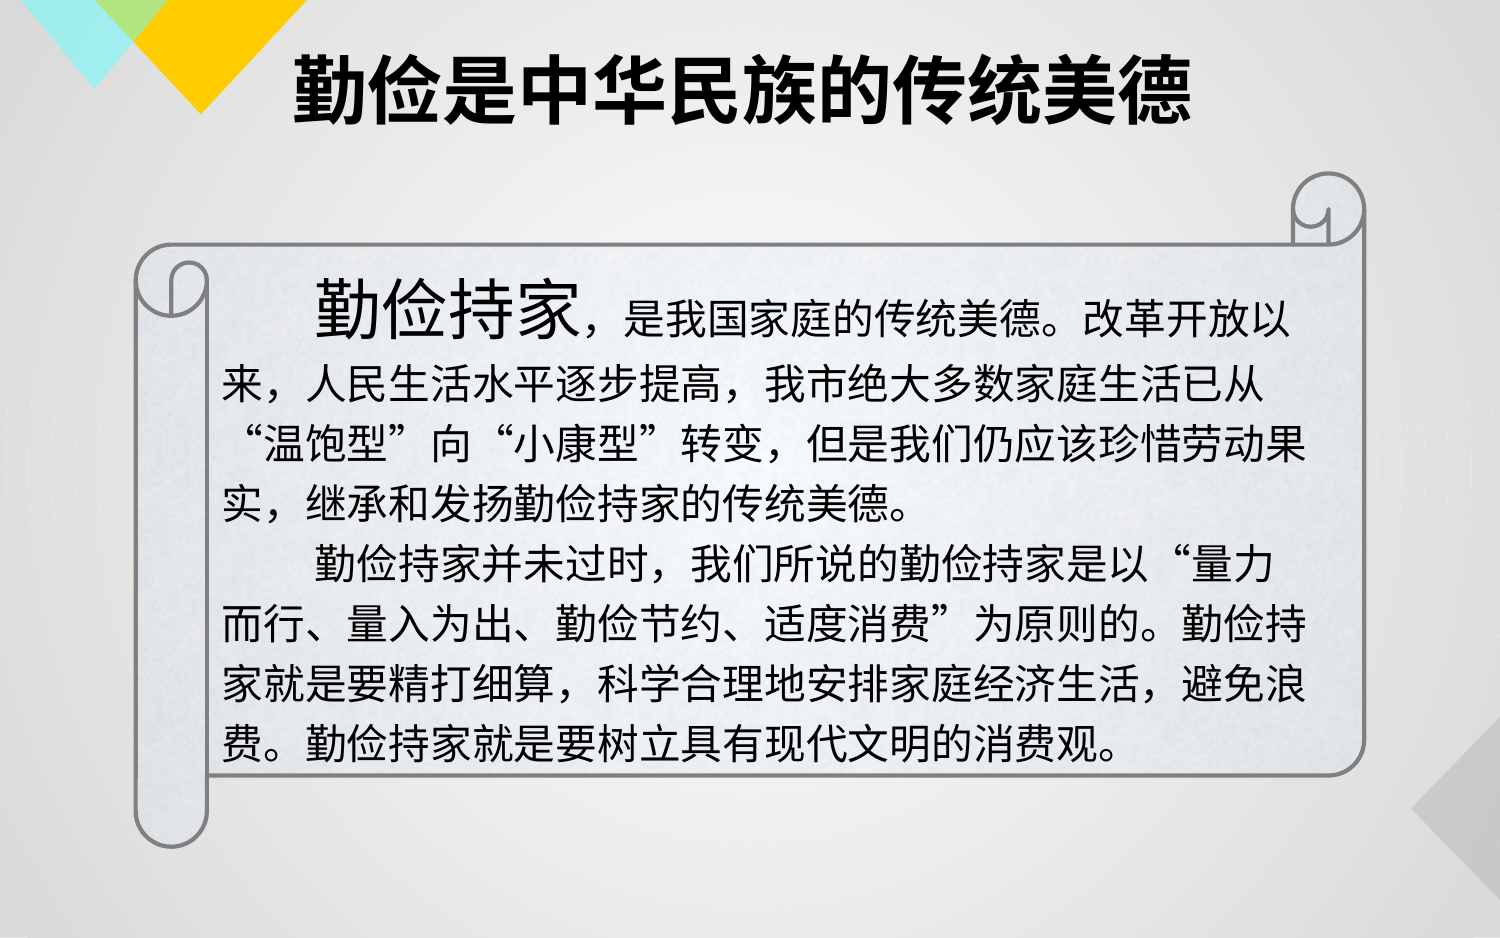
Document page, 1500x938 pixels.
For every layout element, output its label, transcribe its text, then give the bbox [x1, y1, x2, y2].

text_box 勤俭持家，是我国家庭的传统美德。改革开放以来，人民生活水平逐步提高，我市绝大多数家庭生活已从“温饱型”向“小康型”转变，但是我们仍应该珍惜劳动果实，继承和发扬勤俭持家的传统美德。 勤俭持家并未过时，我们所说的勤俭持家是以“量力而行、量入为出、勤俭节约、适度消费”为原则的。勤俭持家就是要精打细算，科学合理地安排家庭经济生活，避免浪费。勤俭持家就是要树立具有现代文明的消费观。 [133, 171, 1367, 849]
title 勤俭是中华民族的传统美德 [277, 44, 1356, 134]
